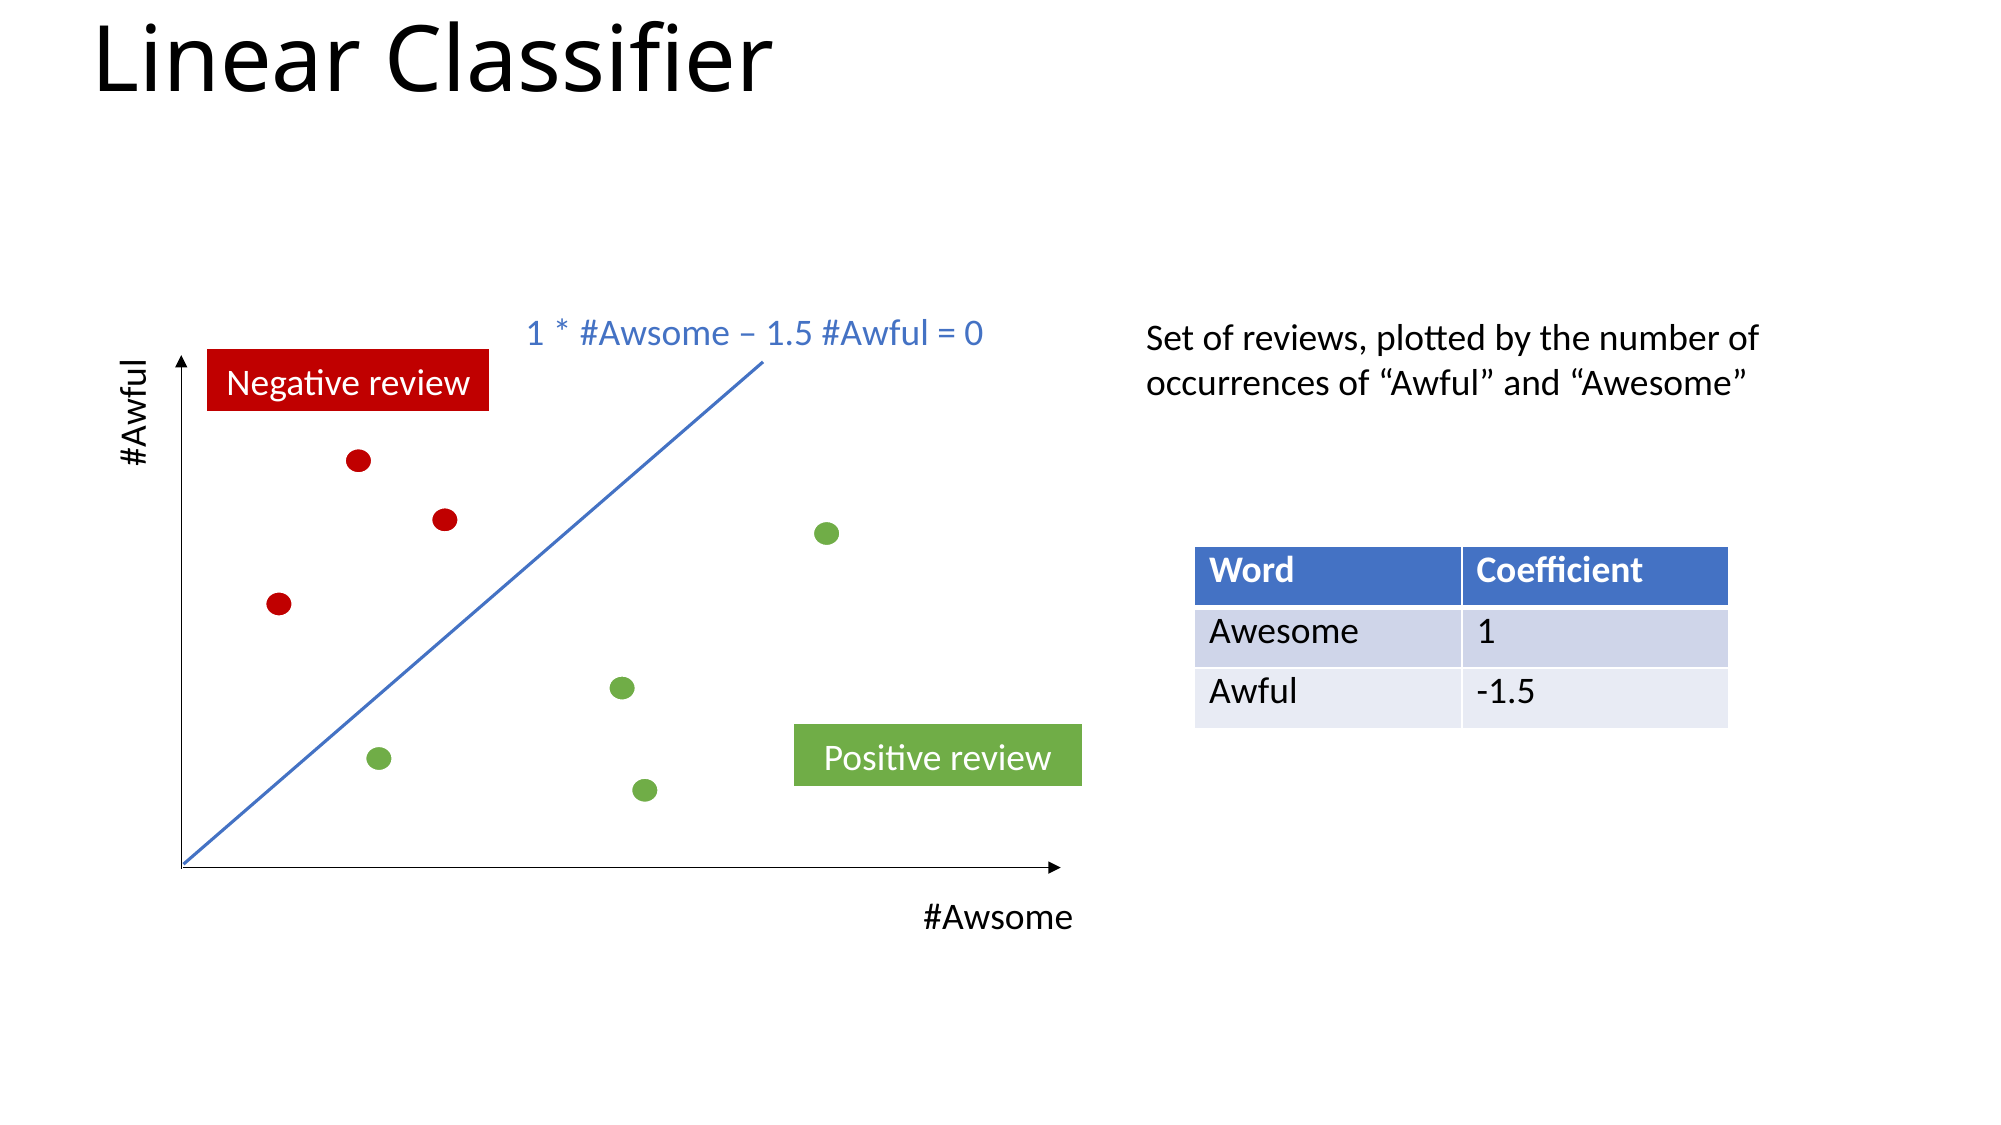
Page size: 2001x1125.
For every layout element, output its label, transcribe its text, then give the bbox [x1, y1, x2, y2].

table_header Coefficient [1463, 547, 1728, 605]
table_cell Awesome [1195, 610, 1461, 667]
text_box #Awful [100, 330, 161, 481]
table_cell 1 [1463, 610, 1728, 667]
table_header Word [1195, 547, 1461, 605]
text_box Positive review [1061, 722, 1084, 788]
table_cell Awful [1195, 669, 1461, 728]
text_box Set of reviews, plotted by the number of occurrences of “Awful” and “Awesome” [1131, 305, 1861, 410]
table_cell -1.5 [1463, 669, 1728, 728]
text_box Linear Classifier [77, 4, 1878, 192]
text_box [181, 355, 1061, 869]
text_box Negative review [205, 347, 491, 355]
text_box 1 * #Awsome – 1.5 #Awful = 0 [510, 300, 1036, 355]
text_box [183, 361, 764, 865]
text_box #Awsome [908, 884, 1093, 945]
